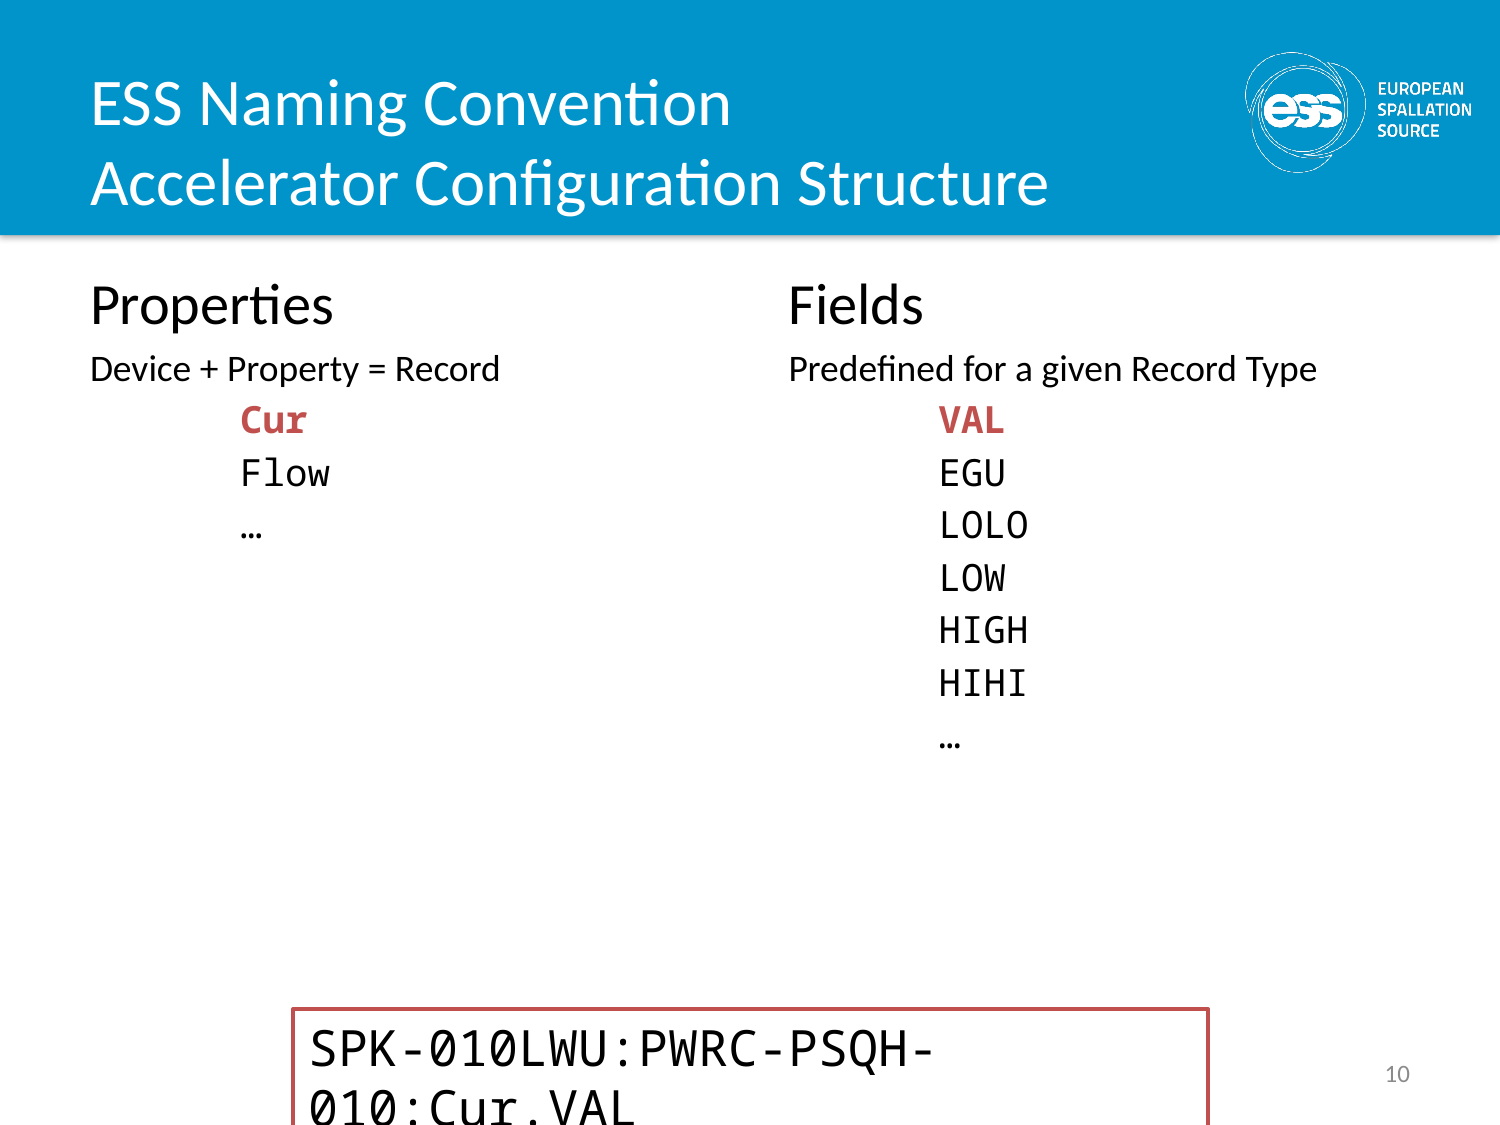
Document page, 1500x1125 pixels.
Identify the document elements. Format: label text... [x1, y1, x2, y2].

text_box Fields Predefined for a given Record Type VAL EGU LOLO LOW HIGH HIHI … [773, 258, 1425, 1002]
picture [1443, 86, 1450, 93]
picture [1436, 104, 1444, 115]
picture [1398, 109, 1406, 115]
text_box SPK-010LWU:PWRC-PSQH-010:Cur.VAL [291, 1007, 1210, 1125]
picture [1454, 83, 1458, 94]
picture [1264, 94, 1342, 127]
picture [1400, 83, 1407, 94]
picture [1418, 104, 1423, 115]
picture [1422, 125, 1428, 134]
picture [1432, 125, 1438, 136]
slide_number 10 [1210, 1042, 1425, 1103]
list Properties Device + Property = Record Cur Flow … [75, 258, 727, 1002]
picture [1409, 104, 1415, 115]
title ESS Naming Convention Accelerator Configuration Structure [75, 45, 1247, 233]
picture [1389, 104, 1393, 115]
picture [1423, 83, 1430, 94]
picture [1379, 83, 1385, 94]
